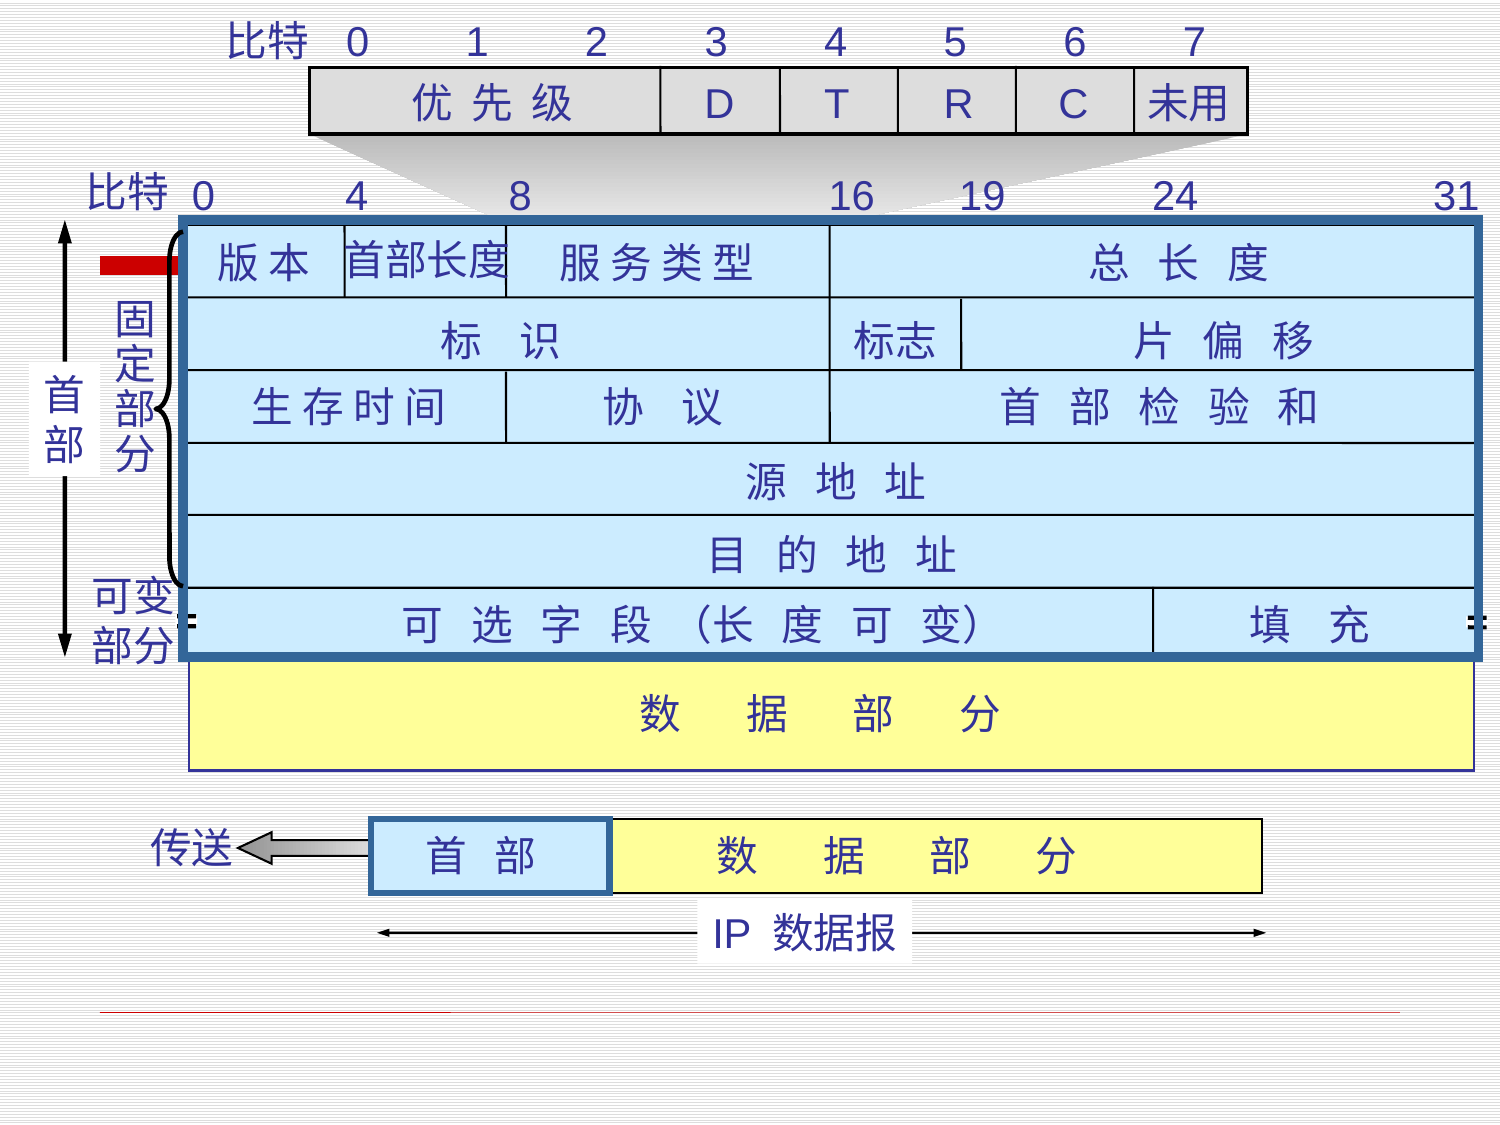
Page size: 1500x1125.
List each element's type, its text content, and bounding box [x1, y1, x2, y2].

text_box IP 数据报 [697, 902, 913, 964]
text_box 传送 [135, 814, 177, 879]
text_box 3 [689, 7, 743, 69]
text_box [155, 234, 177, 583]
text_box 可变 部分 [76, 562, 177, 677]
text_box 比特 [210, 7, 324, 72]
text_box 固 定 部 分 [105, 290, 169, 486]
text_box 6 [1048, 7, 1102, 69]
text_box 19 [944, 161, 1021, 215]
text_box 7 [1168, 7, 1222, 69]
text_box 0 [331, 7, 385, 72]
text_box 24 [1137, 161, 1214, 215]
text_box [377, 928, 697, 937]
text_box [309, 67, 1248, 135]
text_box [28, 219, 101, 658]
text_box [1482, 616, 1488, 628]
text_box 4 [330, 161, 384, 215]
text_box 0 [185, 161, 230, 215]
text_box 比特 [70, 158, 185, 224]
text_box 16 [813, 161, 890, 215]
text_box 31 [1418, 161, 1495, 226]
text_box C [1043, 69, 1104, 134]
text_box 8 [493, 161, 547, 215]
text_box 1 [450, 7, 504, 69]
text_box 优 先 级 [396, 69, 589, 134]
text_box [182, 219, 1479, 894]
text_box 2 [570, 7, 623, 72]
text_box D [689, 69, 750, 134]
text_box [311, 135, 1244, 215]
text_box R [928, 69, 989, 134]
text_box T [809, 69, 865, 134]
text_box [913, 928, 1267, 937]
text_box 4 [809, 7, 863, 69]
text_box 5 [928, 7, 982, 69]
text_box 未用 [1132, 69, 1246, 134]
